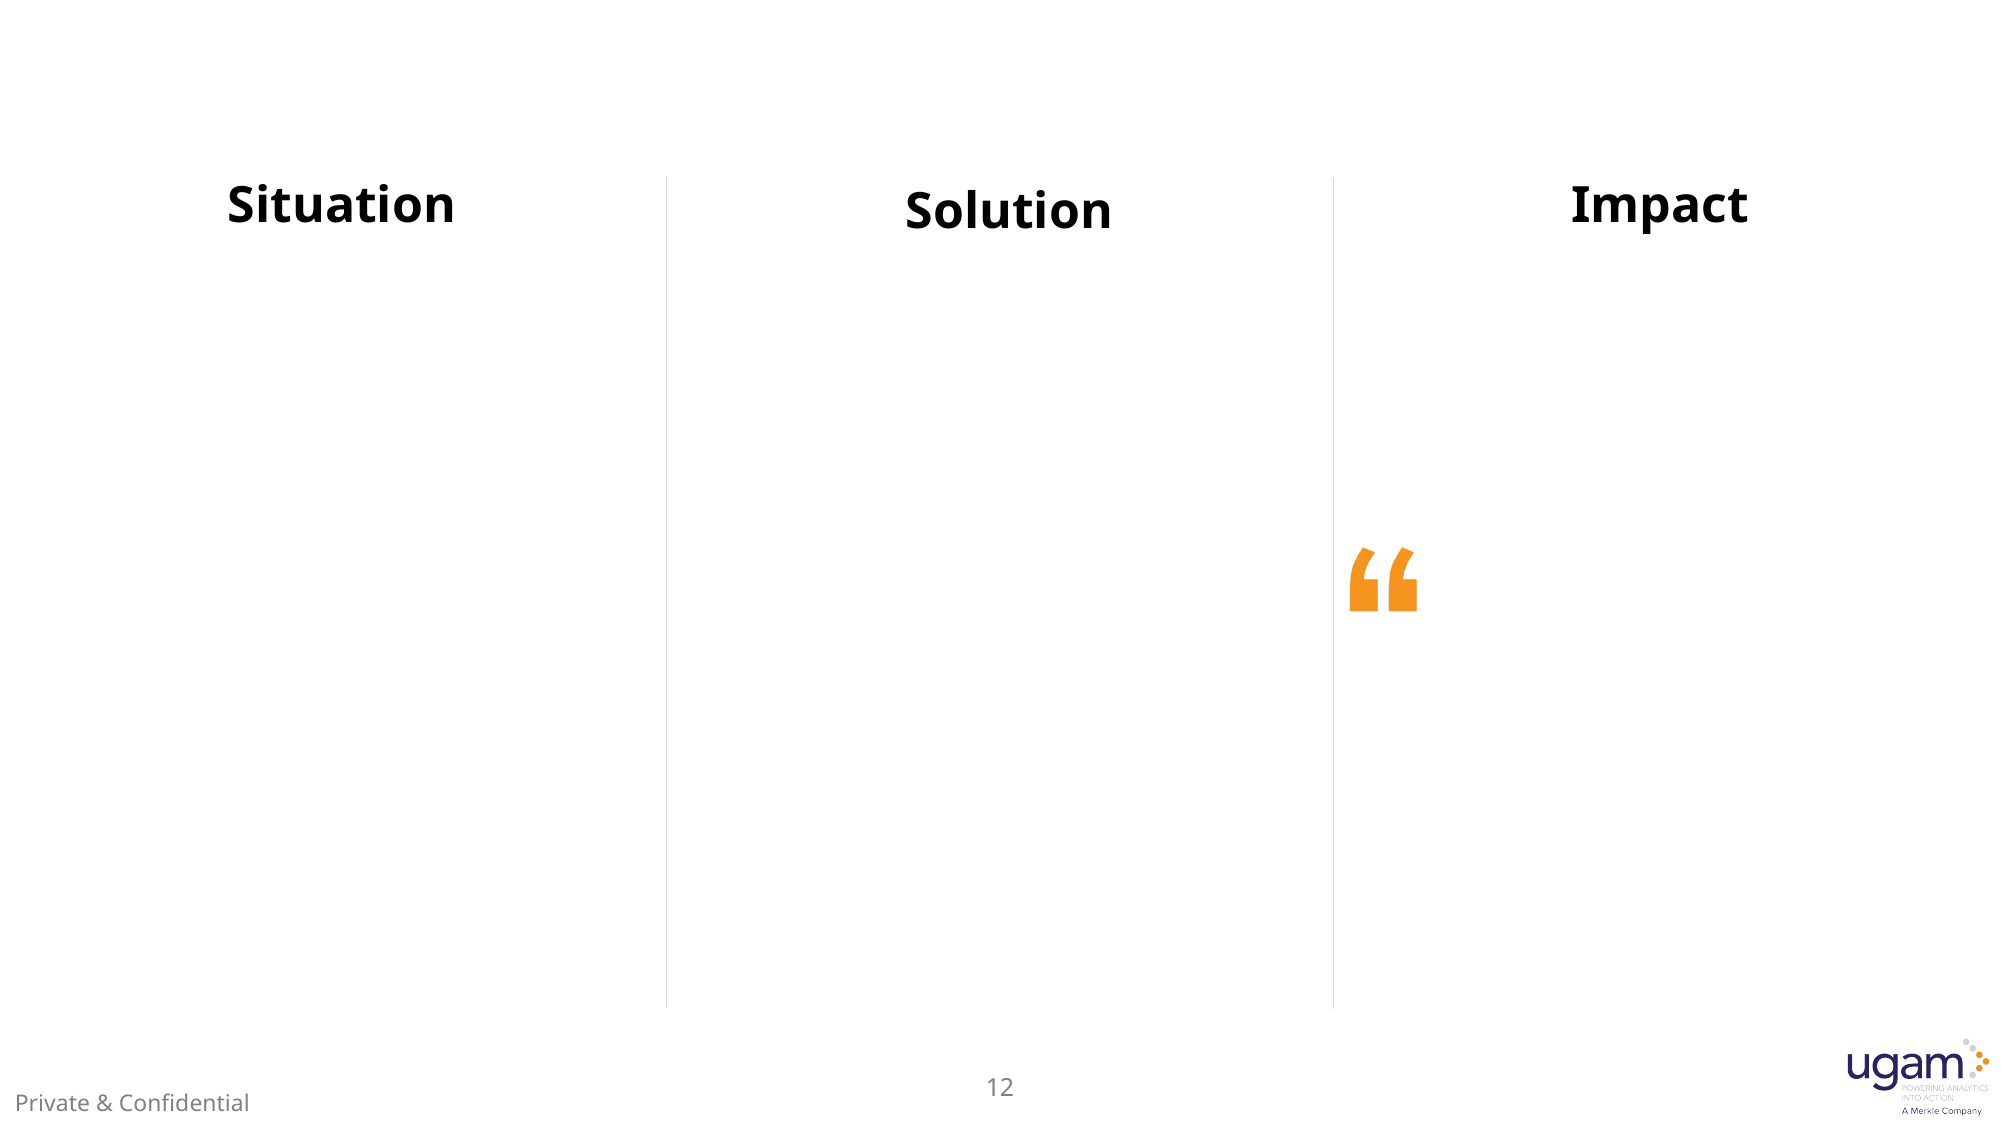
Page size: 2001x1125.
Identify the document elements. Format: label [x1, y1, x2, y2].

picture [1847, 1038, 1990, 1116]
picture [1346, 544, 1419, 613]
